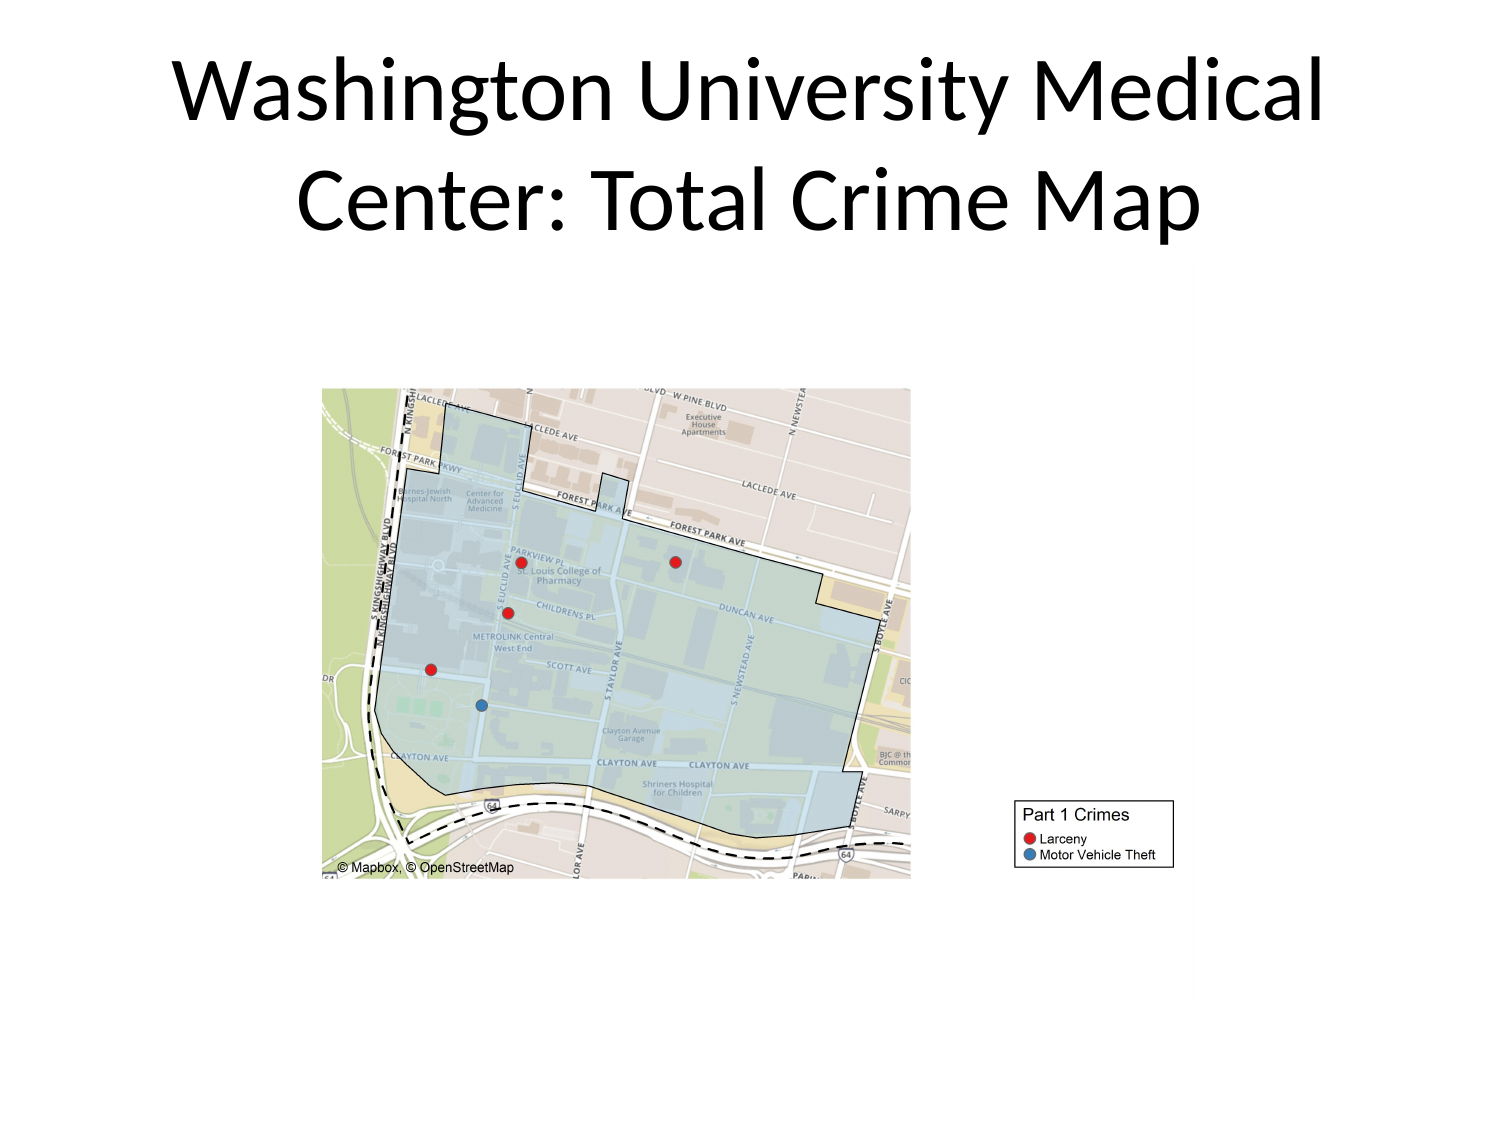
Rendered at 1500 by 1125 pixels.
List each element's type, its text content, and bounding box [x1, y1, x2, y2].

title Washington University Medical Center: Total Crime Map [75, 45, 1425, 233]
picture [303, 262, 1197, 1005]
